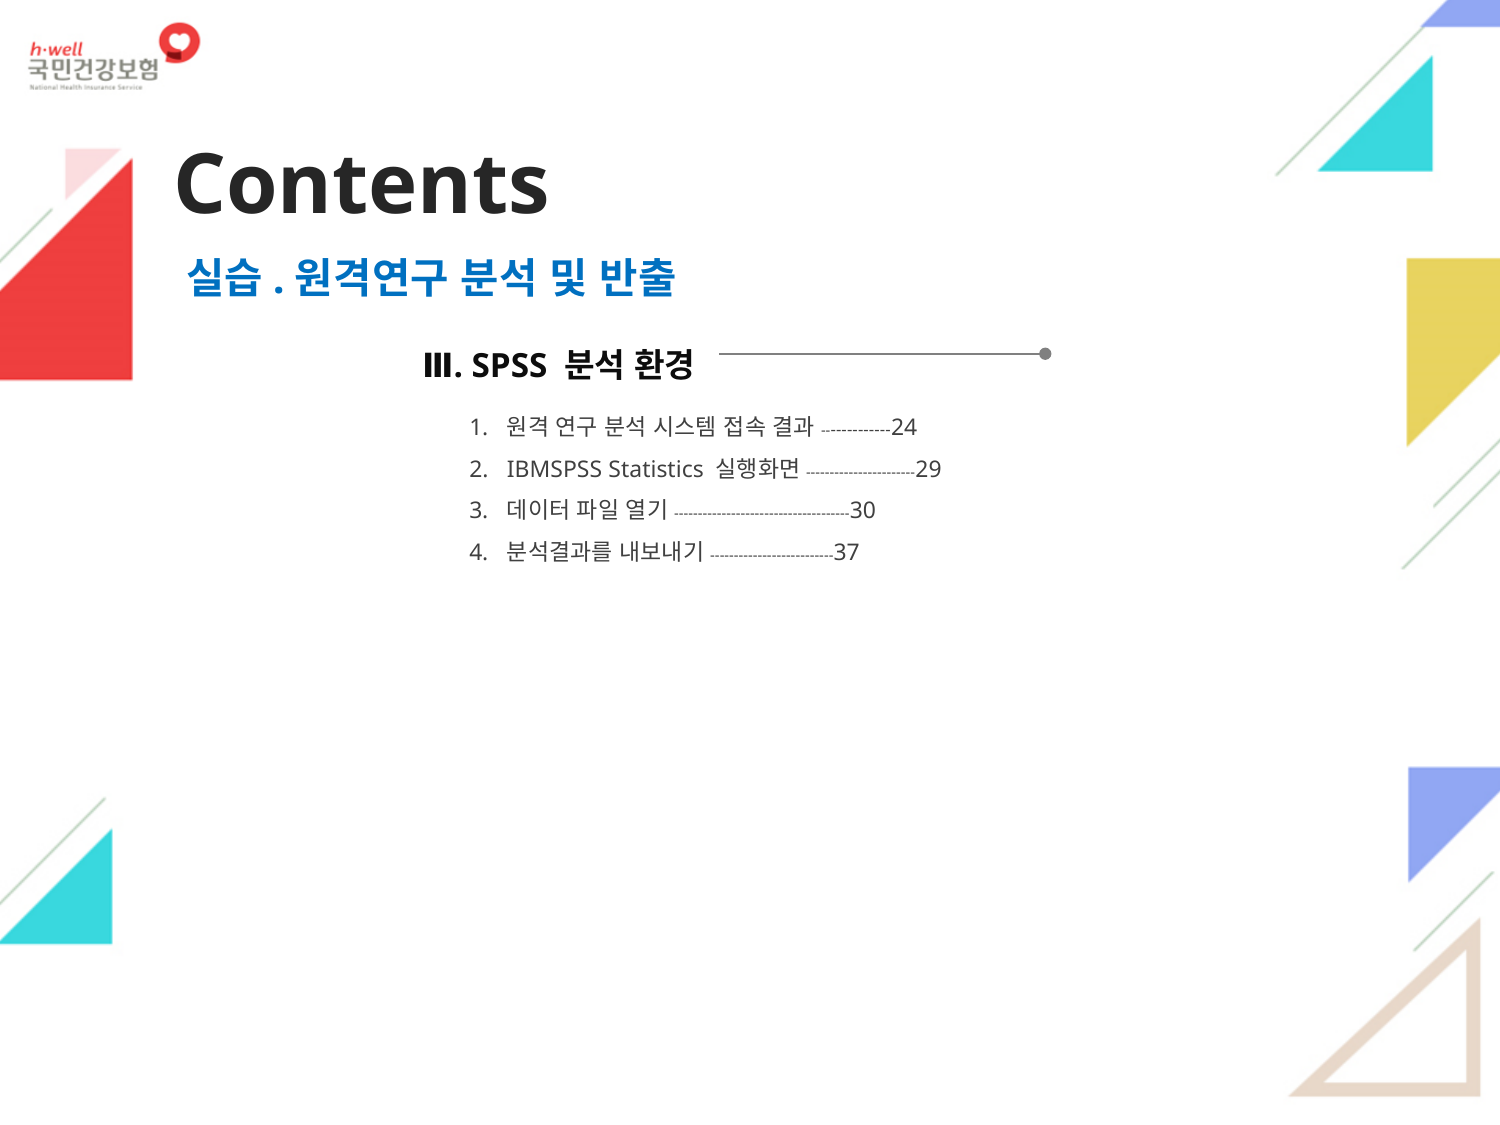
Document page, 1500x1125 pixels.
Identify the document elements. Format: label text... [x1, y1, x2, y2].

text_box 원격 연구 분석 시스템 접속 결과-------------24 IBMSPSS Statistics 실행화면-----------------------29 데이터 파일 열기-------------------------------------30 분석결과를 내보내기--------------------------37 [454, 400, 1000, 573]
picture [0, 778, 191, 988]
picture [1275, 199, 1500, 1125]
text_box Contents [158, 160, 566, 238]
picture [1267, 0, 1500, 194]
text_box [407, 314, 1046, 394]
picture [0, 129, 155, 397]
text_box 실습.원격연구 분석 및 반출 [171, 231, 786, 309]
picture [0, 4, 240, 114]
